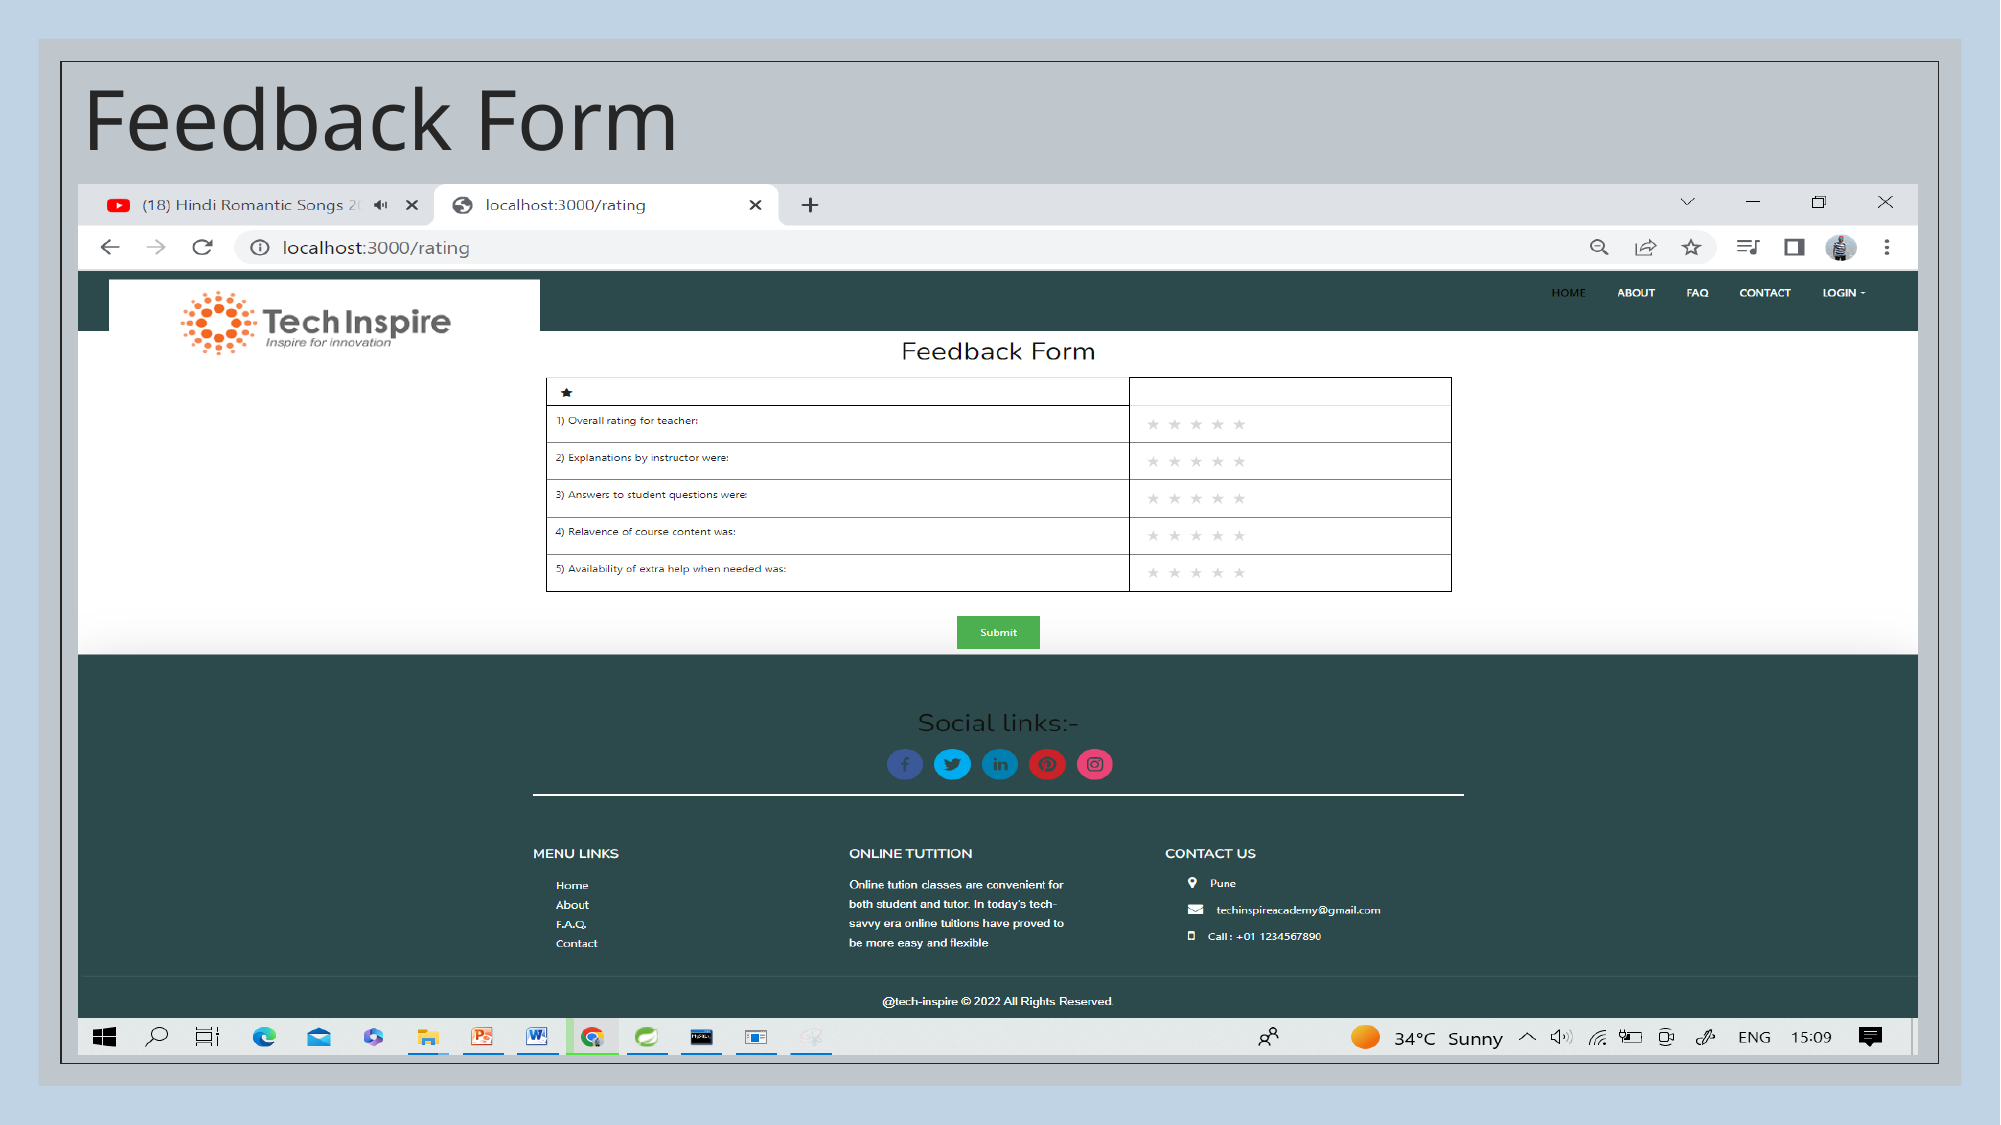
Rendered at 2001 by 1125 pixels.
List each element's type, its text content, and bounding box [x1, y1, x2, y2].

title Feedback Form [67, 10, 1718, 236]
picture [78, 184, 1918, 1055]
